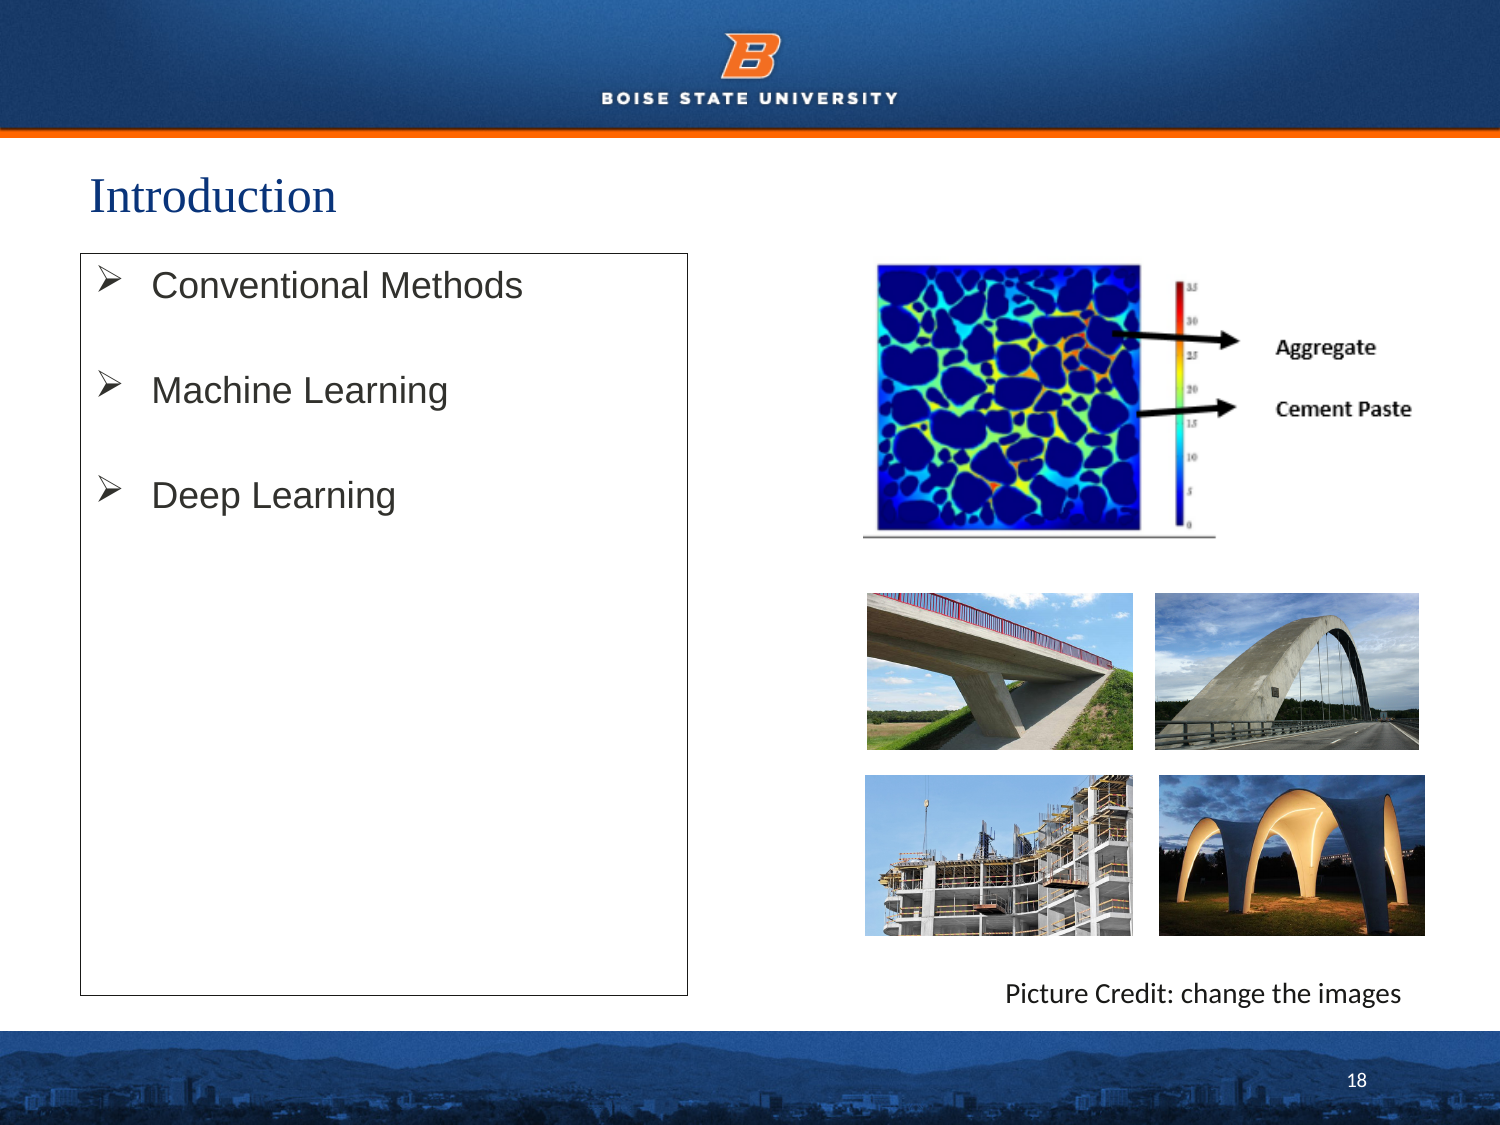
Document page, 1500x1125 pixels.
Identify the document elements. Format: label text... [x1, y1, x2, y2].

list Conventional Methods Machine Learning Deep Learning [80, 253, 688, 996]
title Introduction [74, 133, 375, 252]
picture [0, 0, 1500, 138]
picture [866, 593, 1133, 751]
picture [863, 251, 1426, 545]
picture [0, 1031, 1500, 1125]
picture [1159, 775, 1426, 936]
text_box Picture Credit: change the images [990, 966, 1417, 1017]
picture [1154, 593, 1420, 751]
picture [865, 775, 1133, 936]
